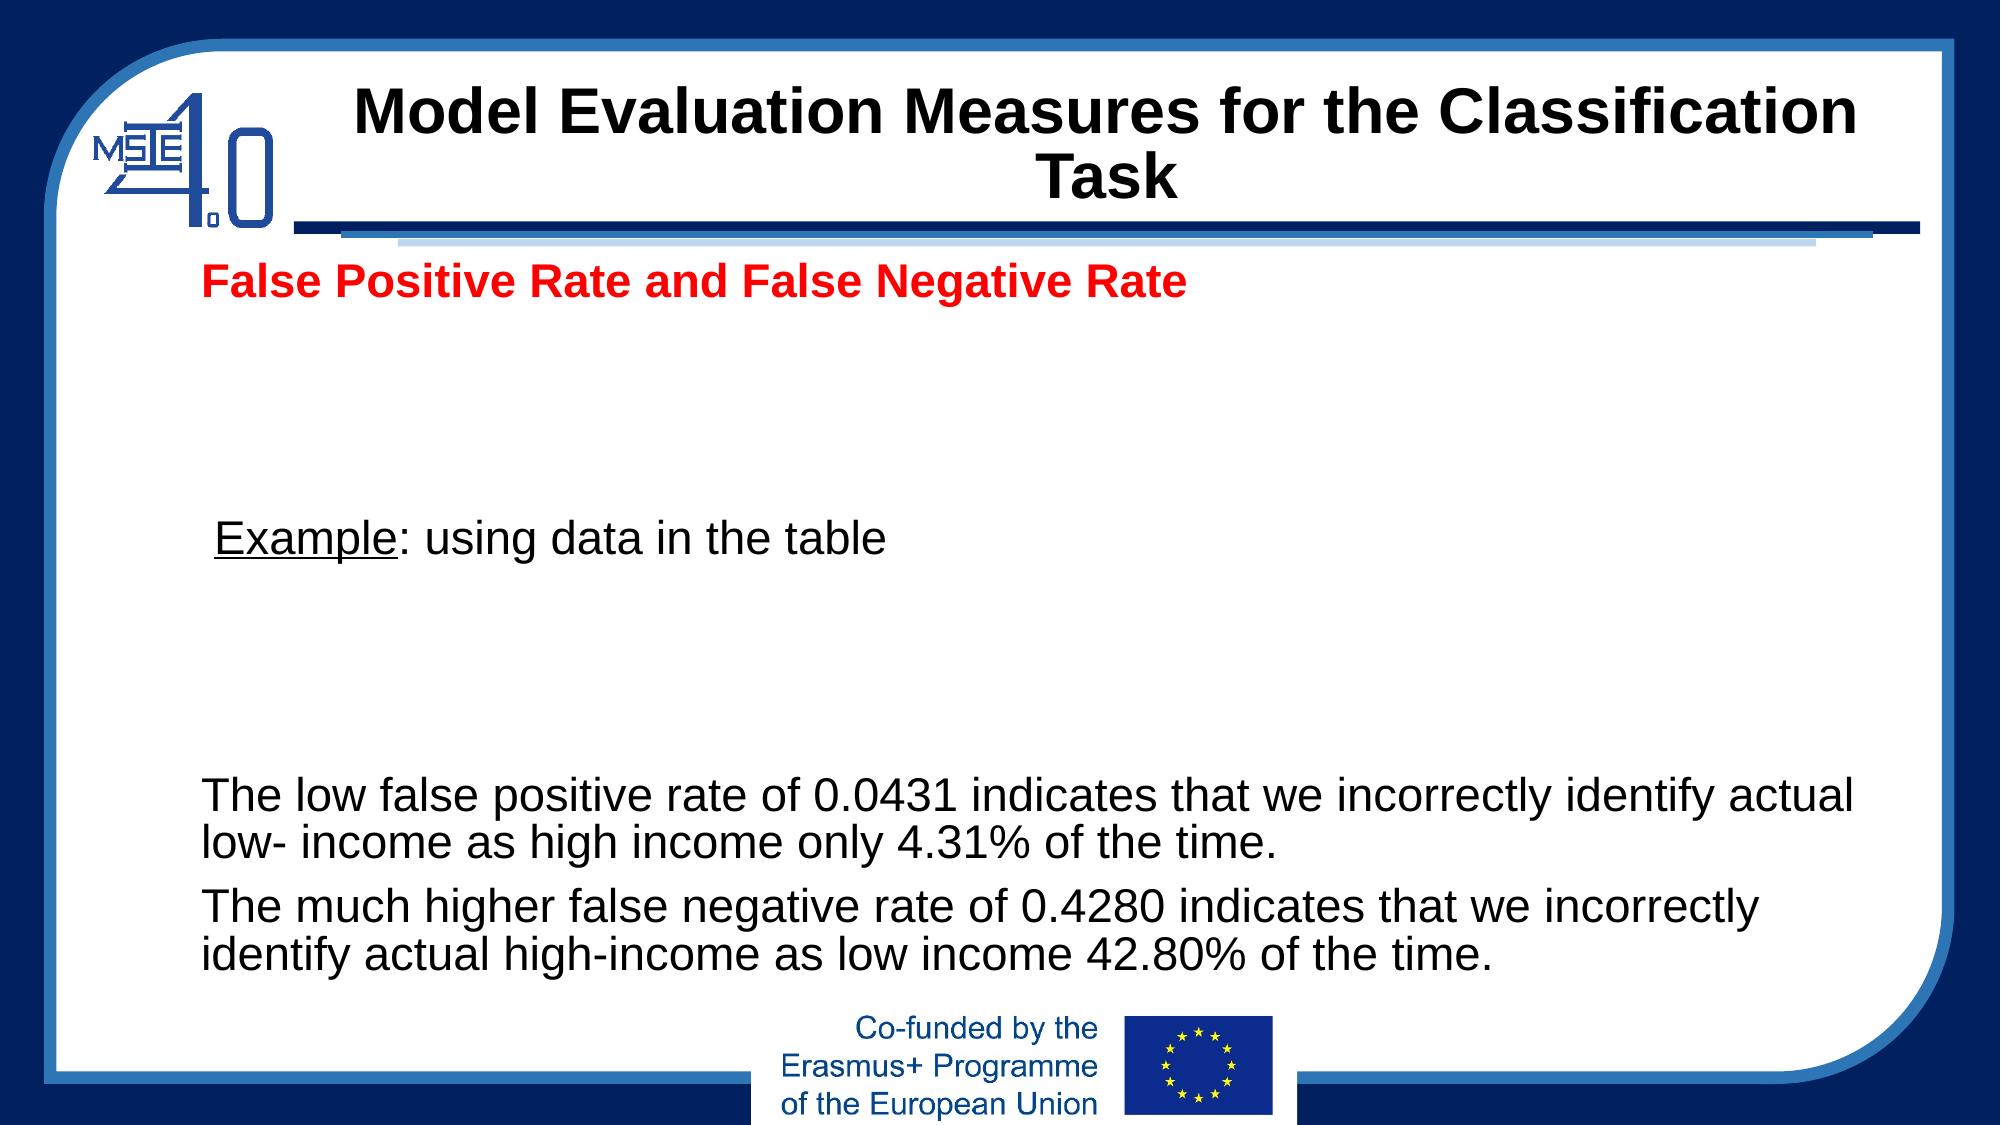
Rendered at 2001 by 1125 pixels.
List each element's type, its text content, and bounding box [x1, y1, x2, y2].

title Model Evaluation Measures for the Classification Task [294, 73, 1921, 220]
picture [751, 1003, 1298, 1125]
